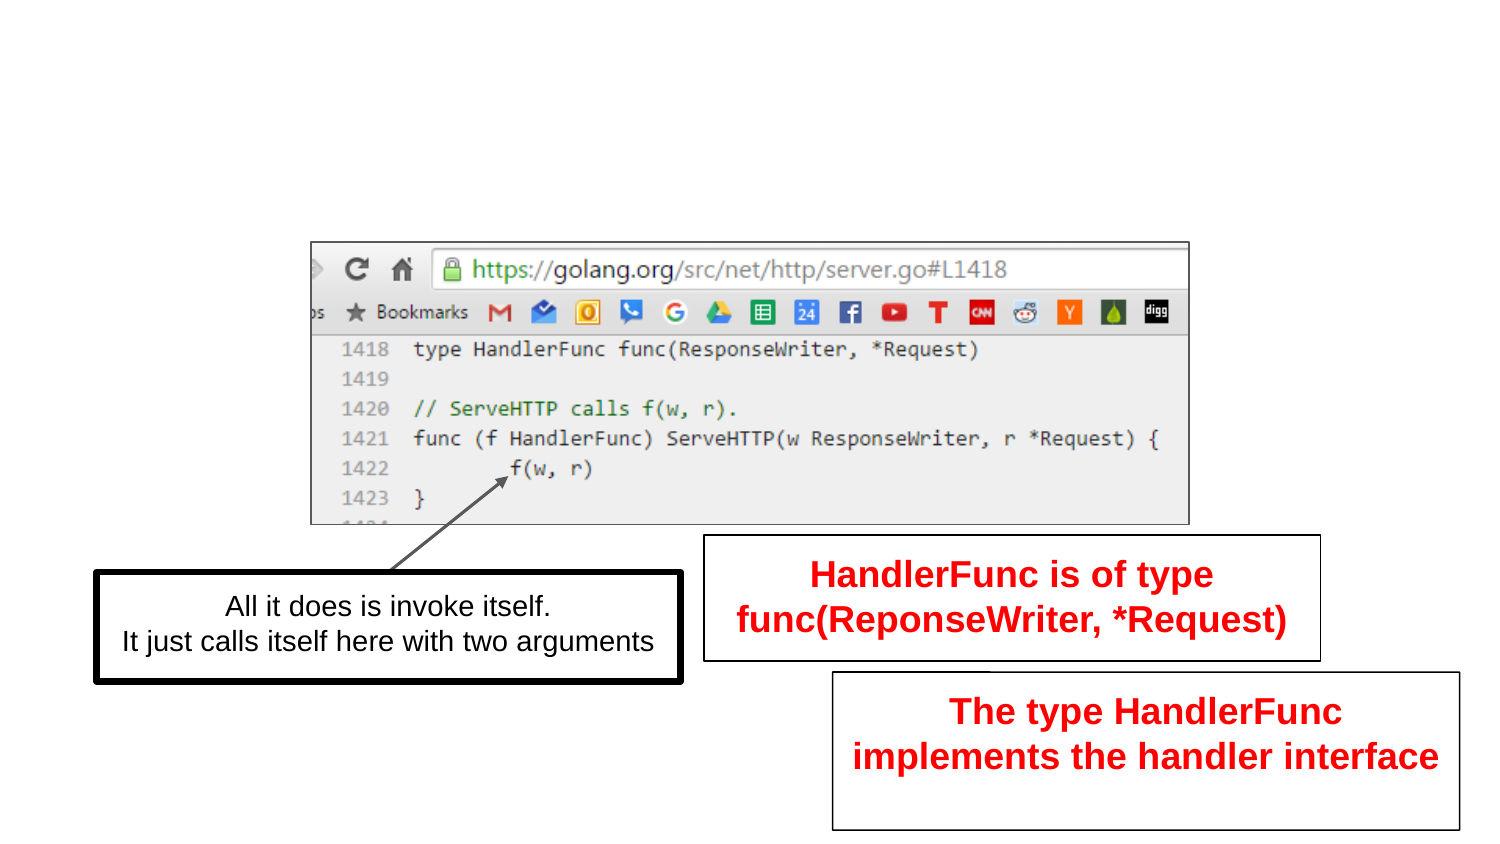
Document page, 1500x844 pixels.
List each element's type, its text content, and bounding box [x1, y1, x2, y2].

text_box All it does is invoke itself. It just calls itself here with two arguments [96, 571, 681, 682]
text_box HandlerFunc is of type func(ReponseWriter, *Request) [703, 534, 1321, 661]
text_box The type HandlerFunc implements the handler interface [832, 671, 1460, 831]
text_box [388, 475, 509, 573]
picture [311, 242, 1189, 525]
